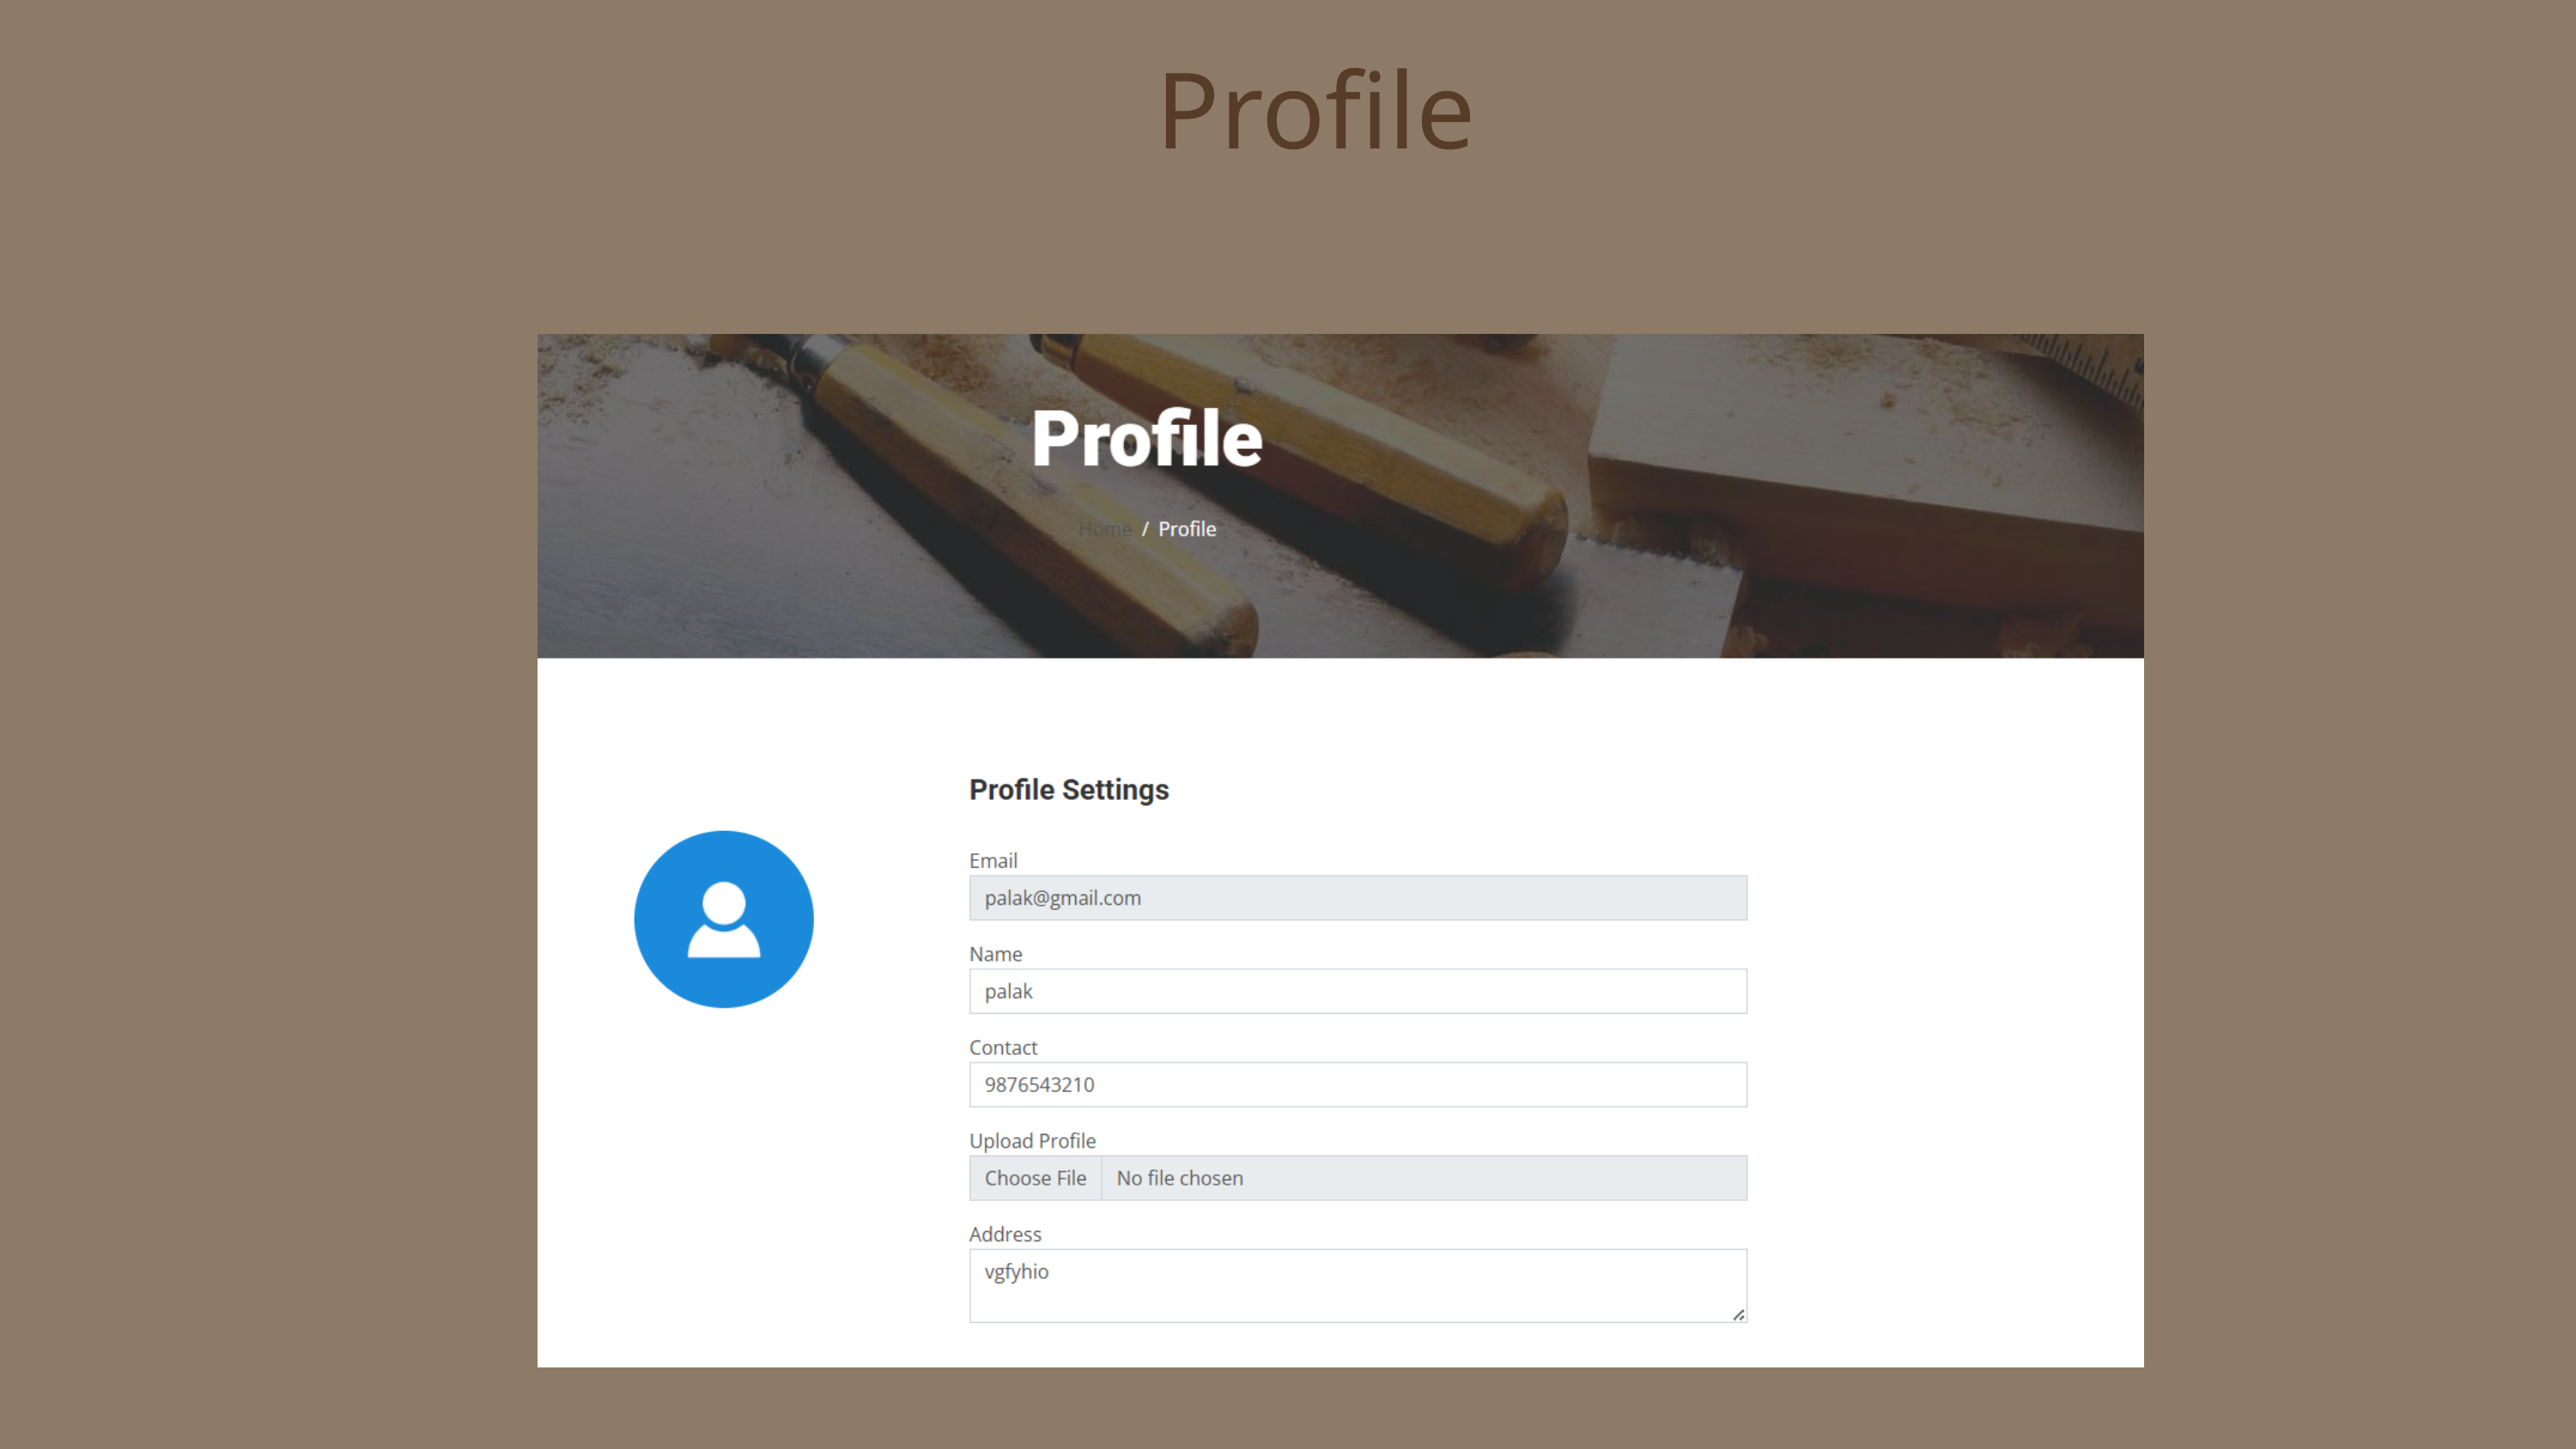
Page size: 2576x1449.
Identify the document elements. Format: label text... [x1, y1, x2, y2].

picture [538, 334, 2145, 1367]
text_box Profile [213, 31, 2420, 248]
